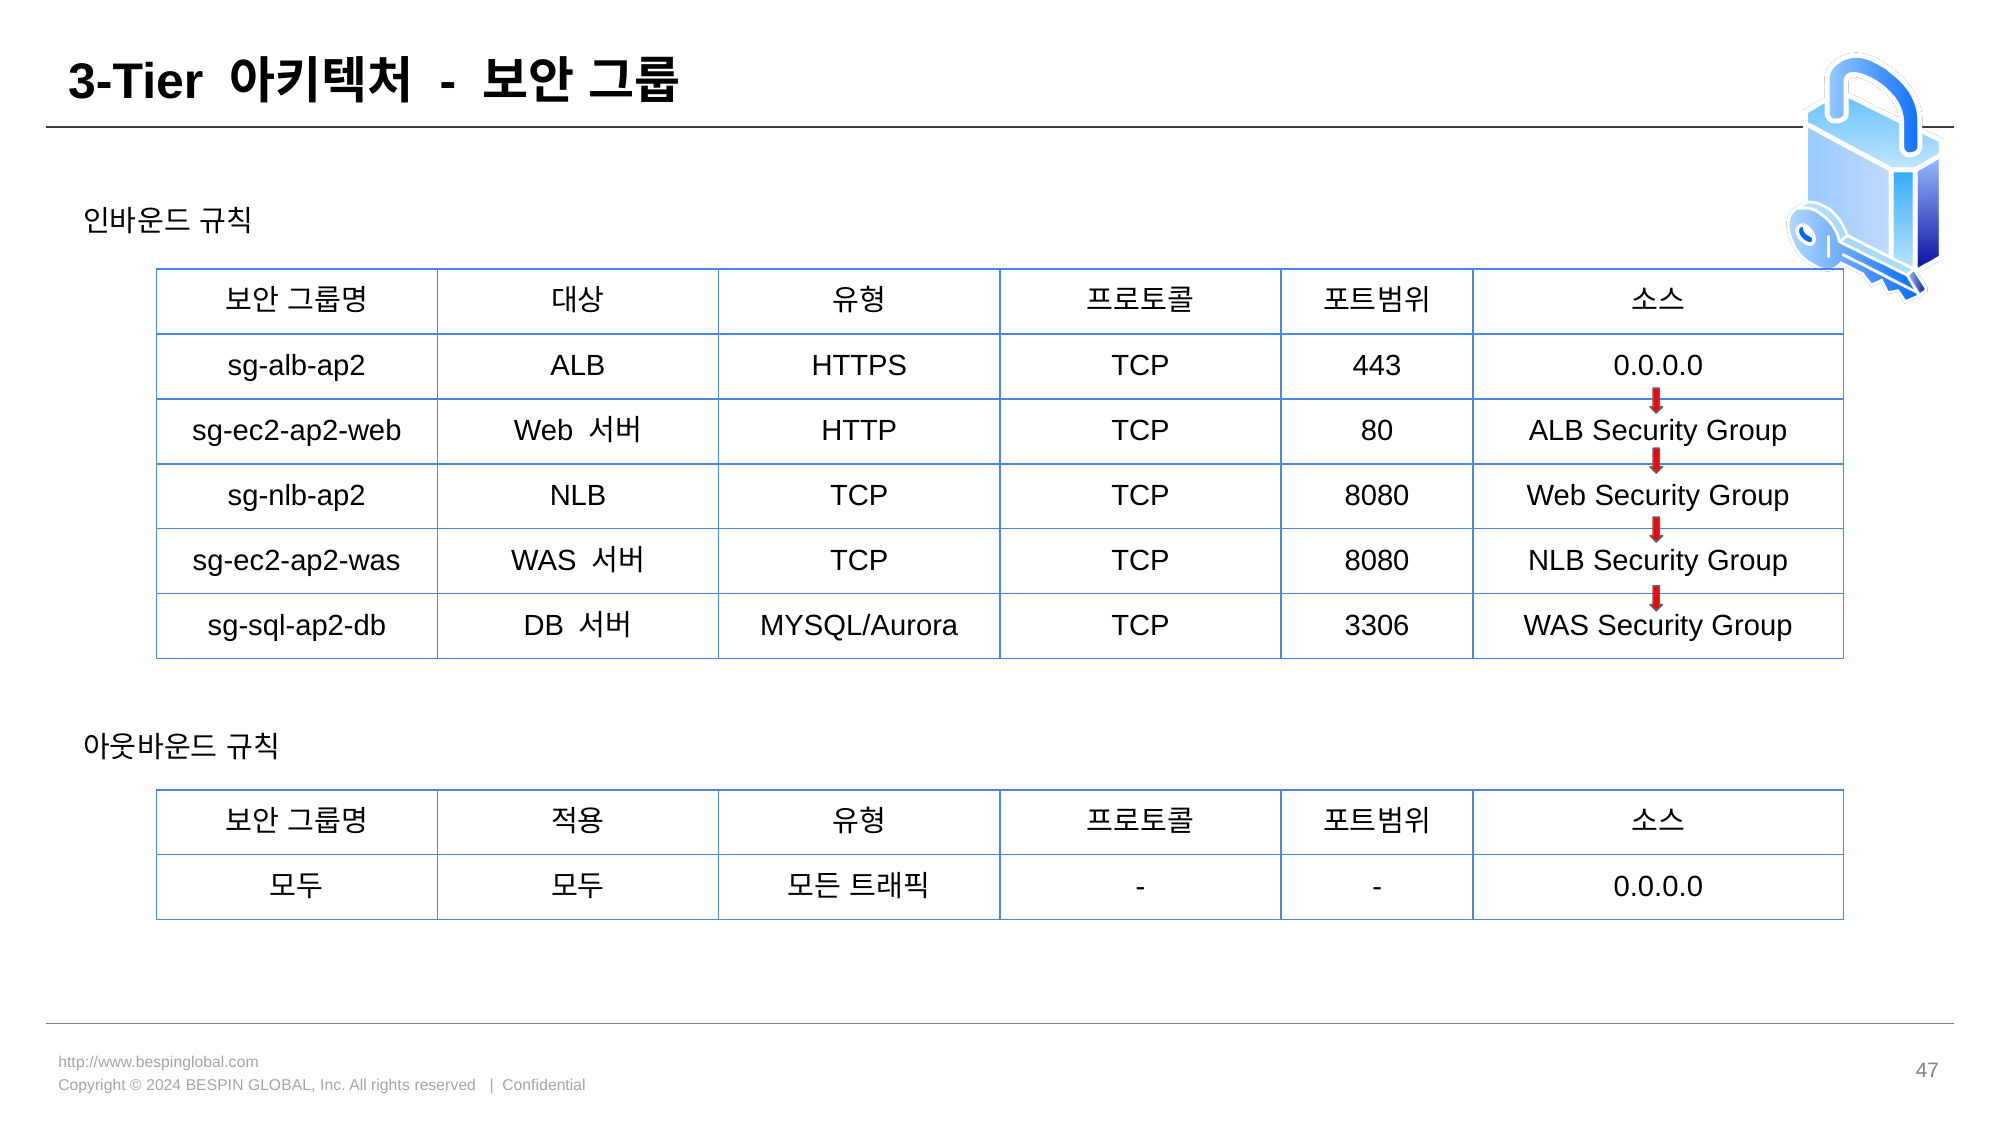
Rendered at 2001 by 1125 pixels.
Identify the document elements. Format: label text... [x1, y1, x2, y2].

table_cell ALB [438, 335, 718, 398]
table_cell WAS Security Group [1474, 594, 1843, 658]
table_header 유형 [719, 270, 999, 333]
table_header 적용 [438, 791, 718, 854]
table_cell 0.0.0.0 [1474, 335, 1843, 398]
table_cell 모두 [157, 855, 437, 919]
table_cell NLB [438, 465, 718, 528]
table_cell HTTPS [719, 335, 999, 398]
picture [1773, 40, 1957, 318]
table_header 보안 그룹명 [157, 791, 437, 854]
table_cell TCP [1001, 529, 1280, 593]
table_cell sg-nlb-ap2 [157, 465, 437, 528]
table_header 대상 [438, 270, 718, 333]
table_cell TCP [1001, 465, 1280, 528]
table_cell 0.0.0.0 [1474, 855, 1843, 919]
table_cell TCP [719, 529, 999, 593]
table_cell sg-alb-ap2 [157, 335, 437, 398]
table_cell 모두 [438, 855, 718, 919]
table_header 프로토콜 [1001, 270, 1280, 333]
table_cell Web 서버 [438, 400, 718, 463]
text_box [1650, 448, 1663, 474]
text_box [1650, 517, 1663, 542]
table_cell sg-ec2-ap2-was [157, 529, 437, 593]
table_header 유형 [719, 791, 999, 854]
table_header 포트범위 [1282, 791, 1472, 854]
table_header 소스 [1474, 270, 1843, 333]
text_box 아웃바운드 규칙 [68, 713, 761, 779]
table_cell NLB Security Group [1474, 529, 1843, 593]
table_cell TCP [1001, 400, 1280, 463]
table_cell HTTP [719, 400, 999, 463]
table_cell WAS 서버 [438, 529, 718, 593]
table_cell 443 [1282, 335, 1472, 398]
table_header 프로토콜 [1001, 791, 1280, 854]
table_cell - [1282, 855, 1472, 919]
table_header 보안 그룹명 [157, 270, 437, 333]
table_cell Web Security Group [1474, 465, 1843, 528]
table_cell TCP [1001, 594, 1280, 658]
table_cell DB 서버 [438, 594, 718, 658]
title 3-Tier 아키텍처 - 보안 그룹 [68, 40, 1771, 125]
table_cell - [1001, 855, 1280, 919]
table_cell MYSQL/Aurora [719, 594, 999, 658]
table_cell TCP [719, 465, 999, 528]
table_header 소스 [1474, 791, 1843, 854]
table_cell 모든 트래픽 [719, 855, 999, 919]
table_cell sg-ec2-ap2-web [157, 400, 437, 463]
table_cell ALB Security Group [1474, 400, 1843, 463]
table_cell TCP [1001, 335, 1280, 398]
text_box [1650, 388, 1663, 413]
table_header 포트범위 [1282, 270, 1472, 333]
table_cell 8080 [1282, 465, 1472, 528]
text_box 인바운드 규칙 [68, 187, 761, 253]
table_cell 3306 [1282, 594, 1472, 658]
table_cell 8080 [1282, 529, 1472, 593]
text_box [1650, 585, 1663, 611]
table_cell sg-sql-ap2-db [157, 594, 437, 658]
table_cell 80 [1282, 400, 1472, 463]
